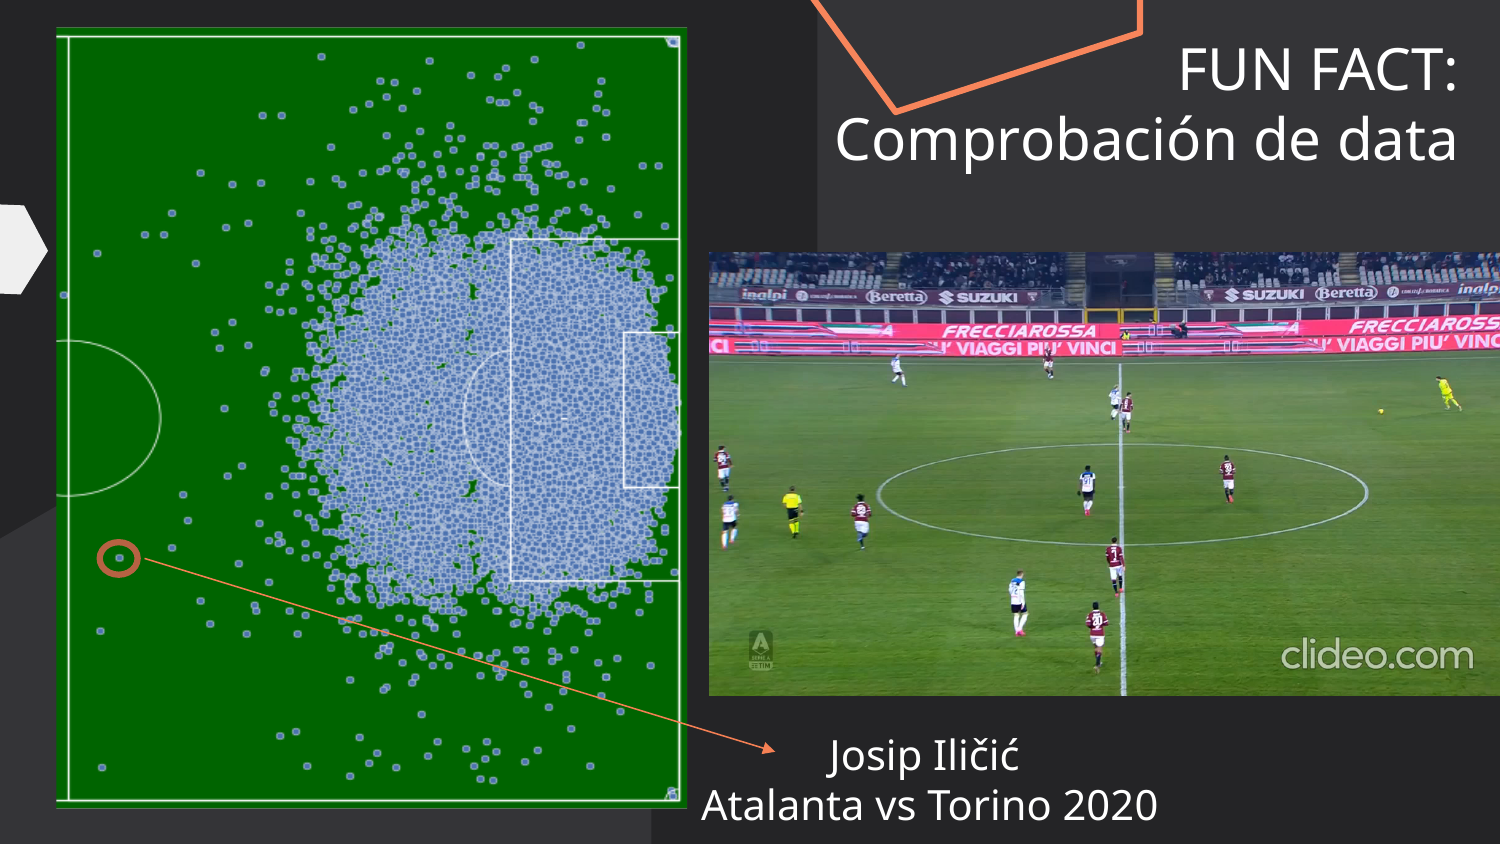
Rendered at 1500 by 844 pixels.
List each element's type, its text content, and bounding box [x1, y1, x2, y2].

picture [56, 27, 688, 817]
text_box Josip Iličić Atalanta vs Torino 2020 [679, 749, 1181, 844]
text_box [708, 251, 1500, 697]
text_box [144, 558, 776, 752]
text_box FUN FACT: Comprobación de data [761, 93, 1475, 188]
